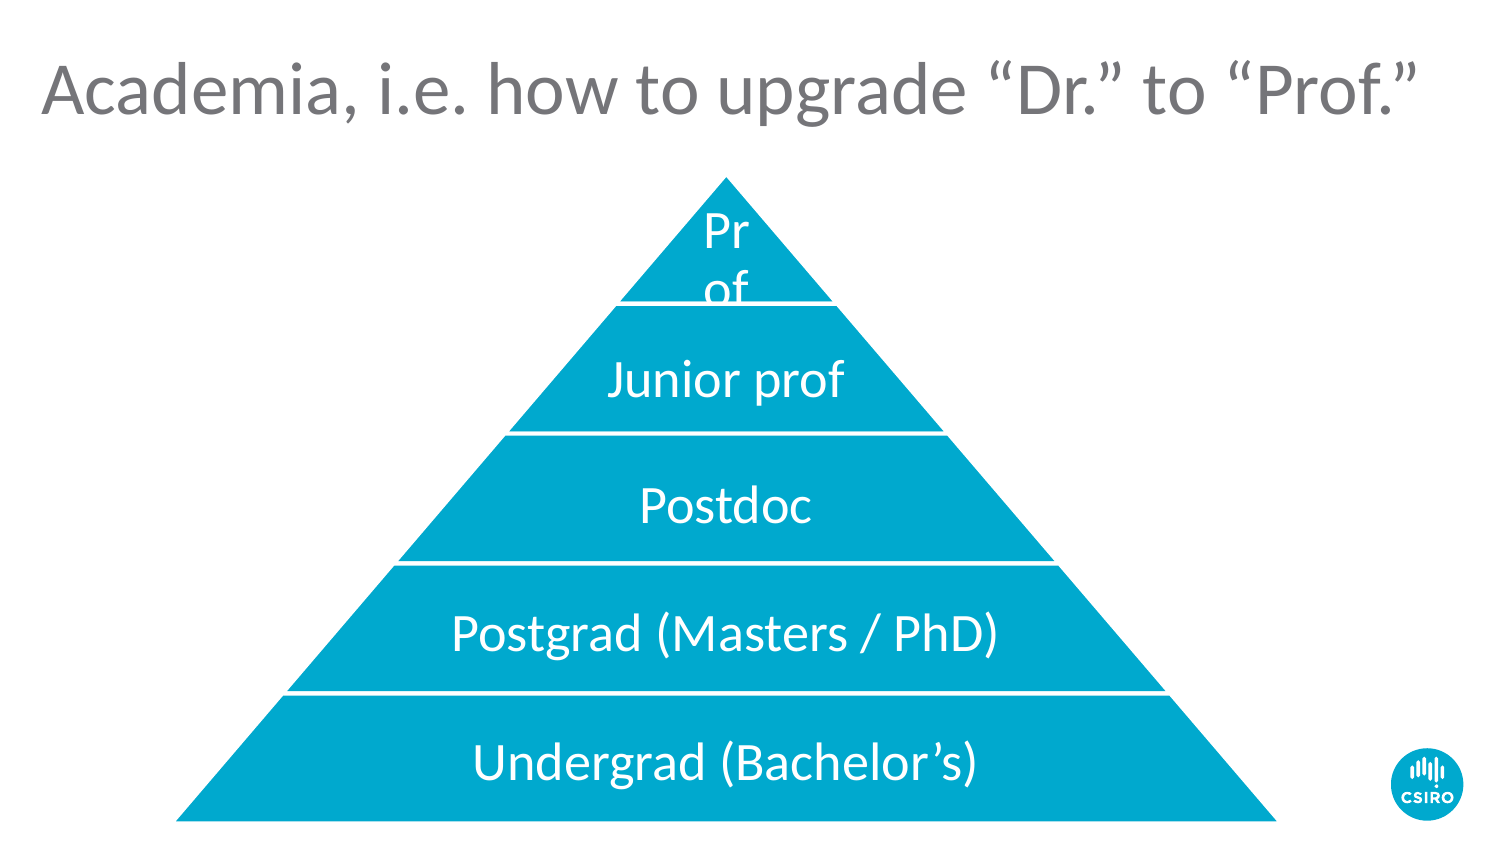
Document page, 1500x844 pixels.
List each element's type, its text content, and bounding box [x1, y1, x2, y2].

title Academia, i.e. how to upgrade “Dr.” to “Prof.” [41, 39, 1459, 145]
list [170, 173, 1282, 824]
